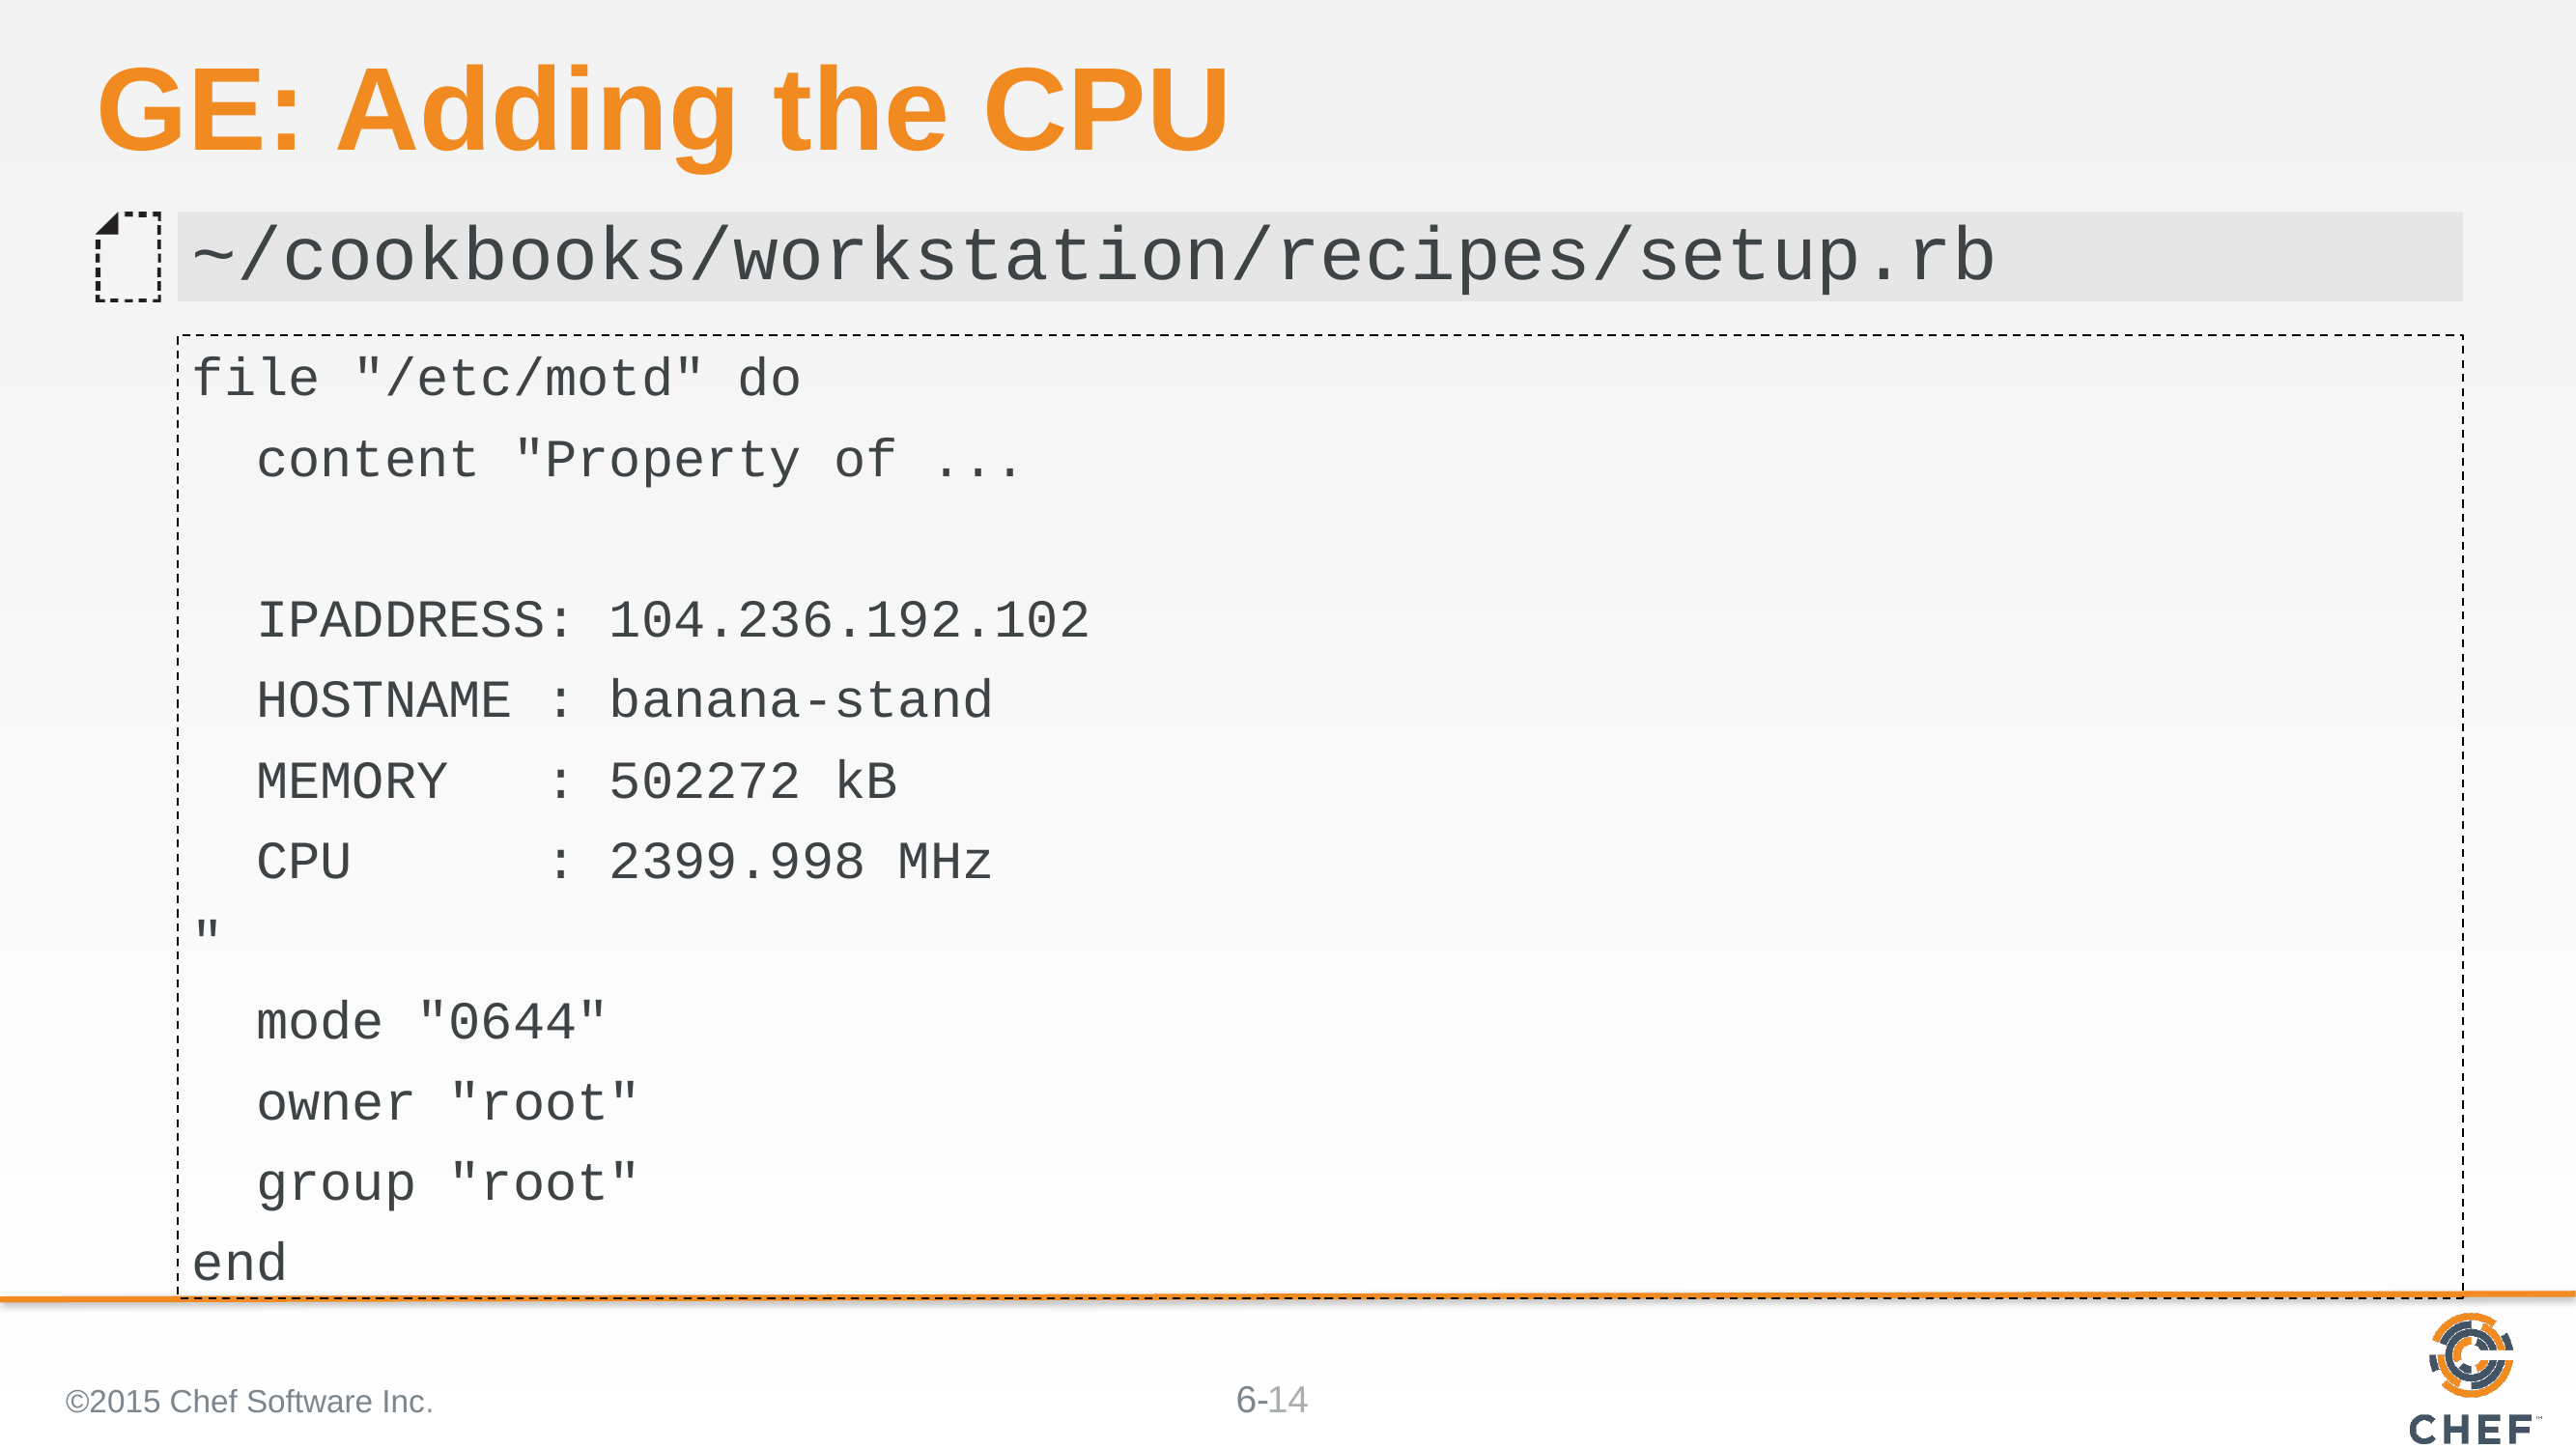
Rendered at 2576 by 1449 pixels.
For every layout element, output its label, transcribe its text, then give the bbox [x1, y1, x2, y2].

title GE: Adding the CPU [96, 48, 2463, 180]
slide_number 14 [998, 1359, 1578, 1437]
footer ©2015 Chef Software Inc. [51, 1359, 952, 1440]
picture [2399, 1297, 2550, 1449]
list file "/etc/motd" do content "Property of ... IPADDRESS: 104.236.192.102 HOSTNAME : banana-stand MEMORY : 502272 kB CPU : 2399.998 MHz " mode "0644" owner "root" group "root" end [177, 334, 2464, 1299]
list ~/cookbooks/workstation/recipes/setup.rb [177, 212, 2463, 302]
